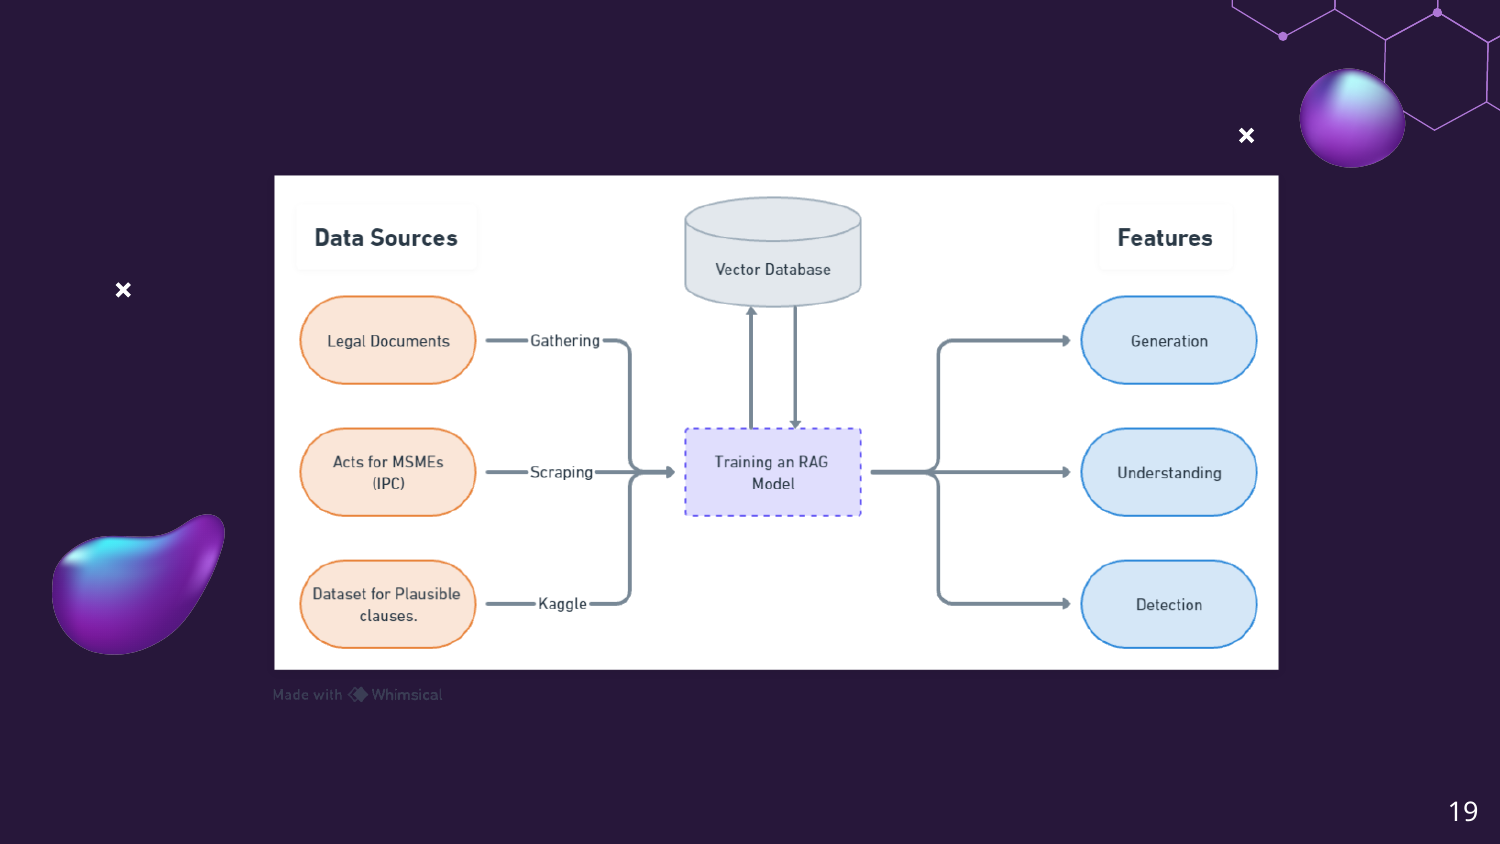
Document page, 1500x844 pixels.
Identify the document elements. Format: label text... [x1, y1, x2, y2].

slide_number 19 [1403, 779, 1494, 844]
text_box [116, 283, 130, 297]
picture [31, 48, 1424, 718]
